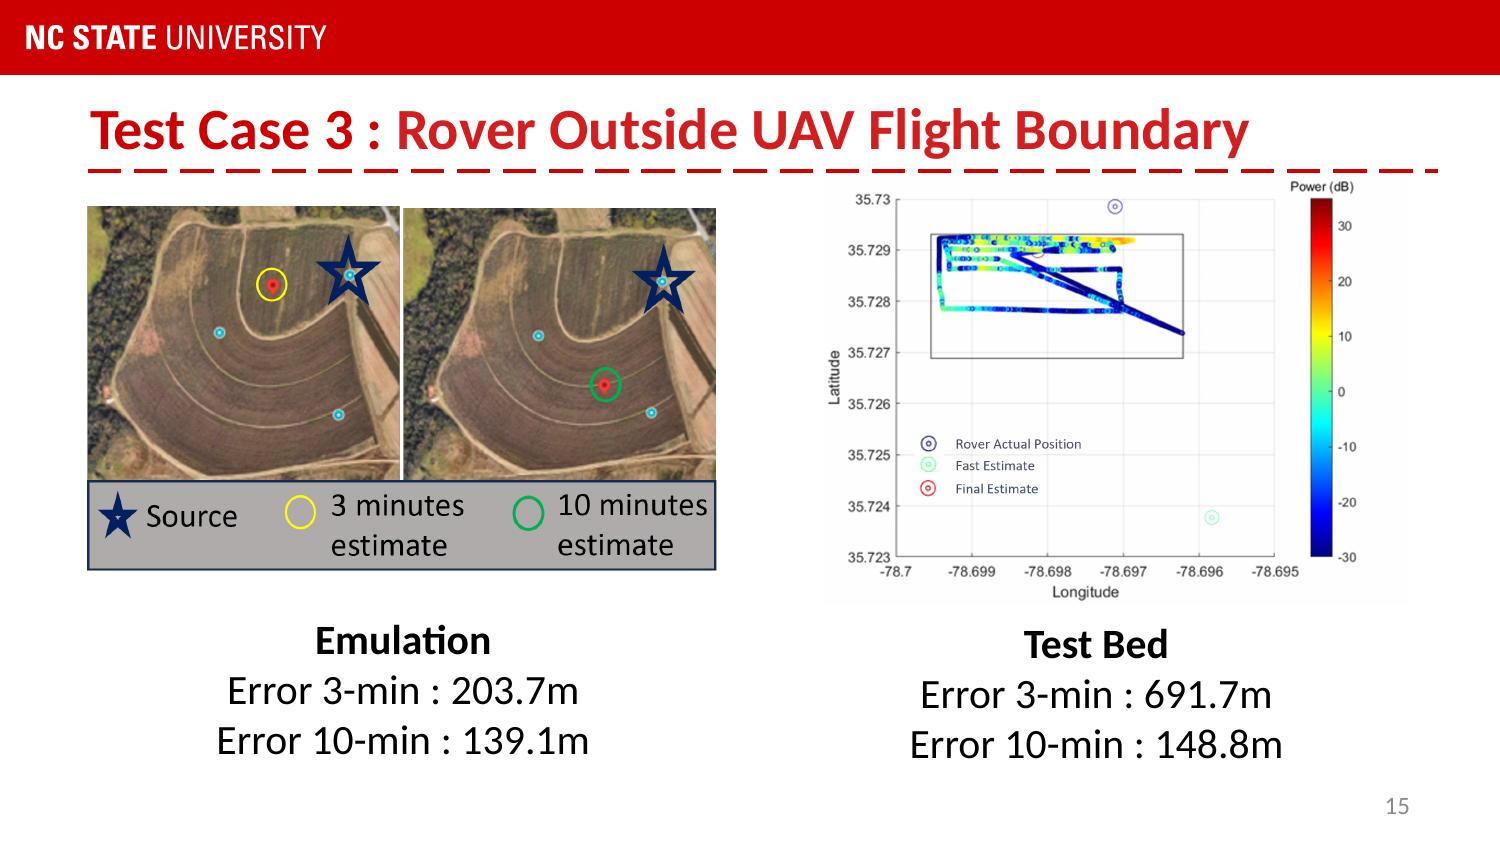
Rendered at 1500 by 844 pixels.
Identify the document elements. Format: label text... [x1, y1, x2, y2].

text_box Emulation Error 3-min : 203.7m Error 10-min : 139.1m [87, 604, 719, 692]
picture [823, 166, 1409, 170]
title Test Case 3 : Rover Outside UAV Flight Boundary [75, 60, 1425, 193]
picture [823, 172, 1409, 606]
picture [87, 206, 752, 585]
text_box Test Bed Error 3-min : 691.7m Error 10-min : 148.8m [781, 608, 1413, 696]
slide_number 15 [1074, 782, 1425, 827]
picture [0, 0, 1500, 75]
